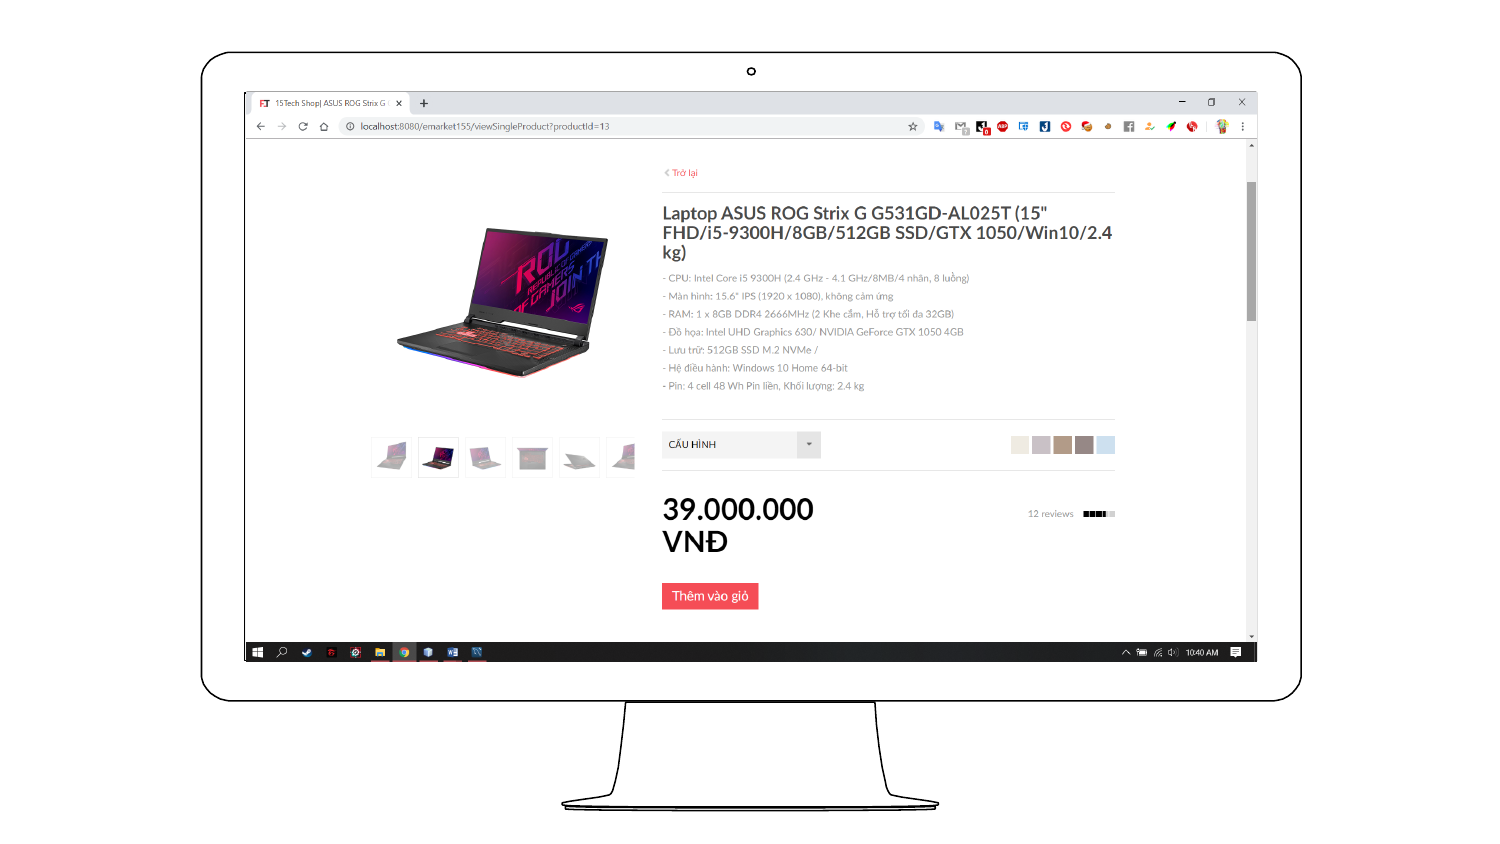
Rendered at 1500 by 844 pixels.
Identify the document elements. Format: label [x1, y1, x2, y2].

picture [245, 92, 1257, 662]
text_box [201, 52, 1302, 701]
text_box [562, 702, 939, 811]
